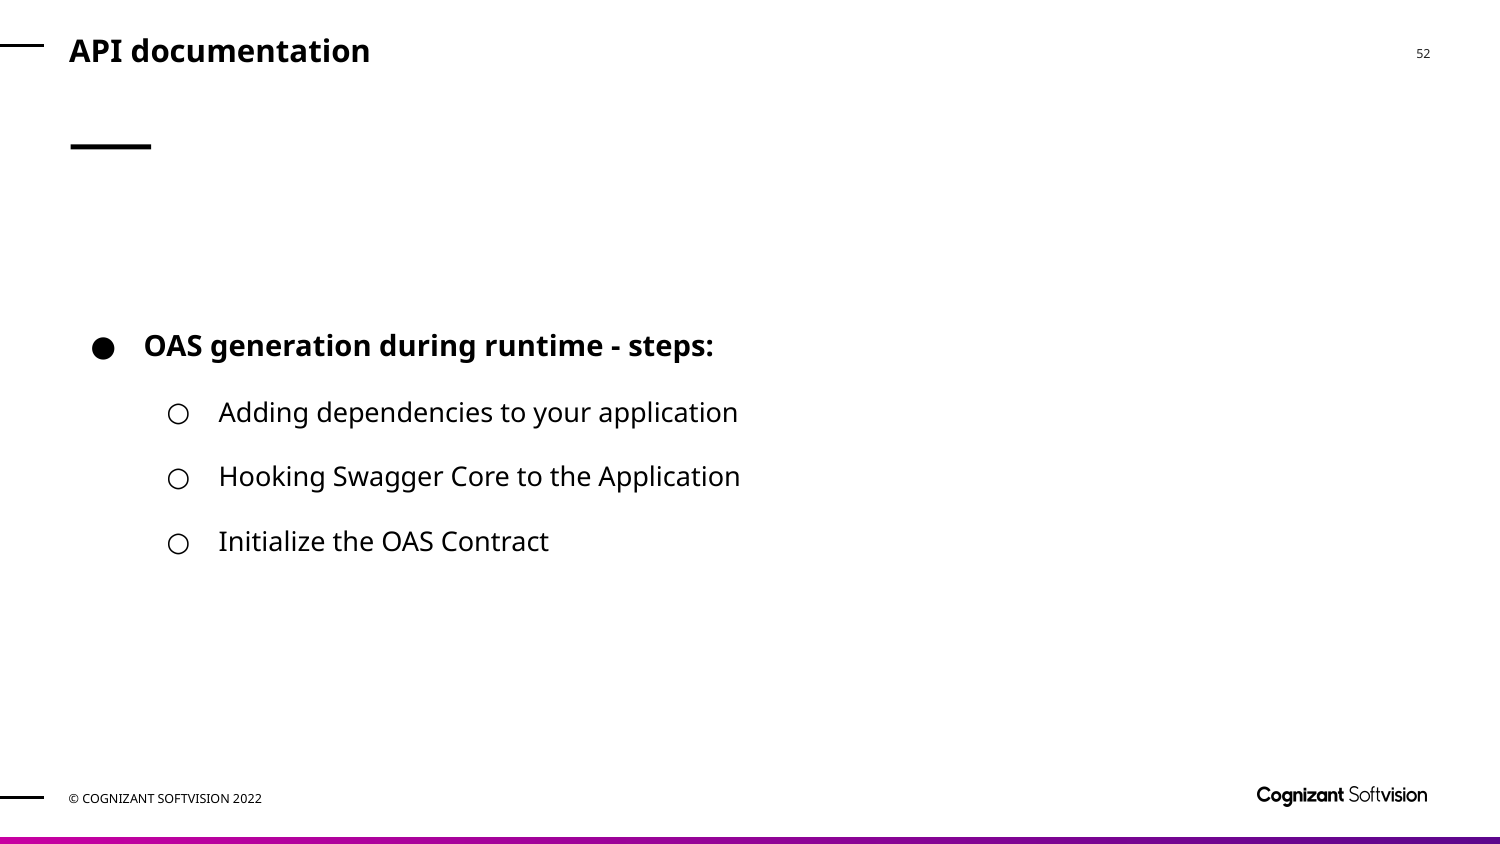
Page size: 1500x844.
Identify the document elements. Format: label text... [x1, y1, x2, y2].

text_box [70, 144, 152, 150]
picture [1257, 786, 1427, 807]
title API documentation [69, 28, 1272, 73]
subtitle OAS generation during runtime - steps: Adding dependencies to your application Hooking Swagger Core to the Application Initialize the OAS Contract [68, 149, 1432, 736]
